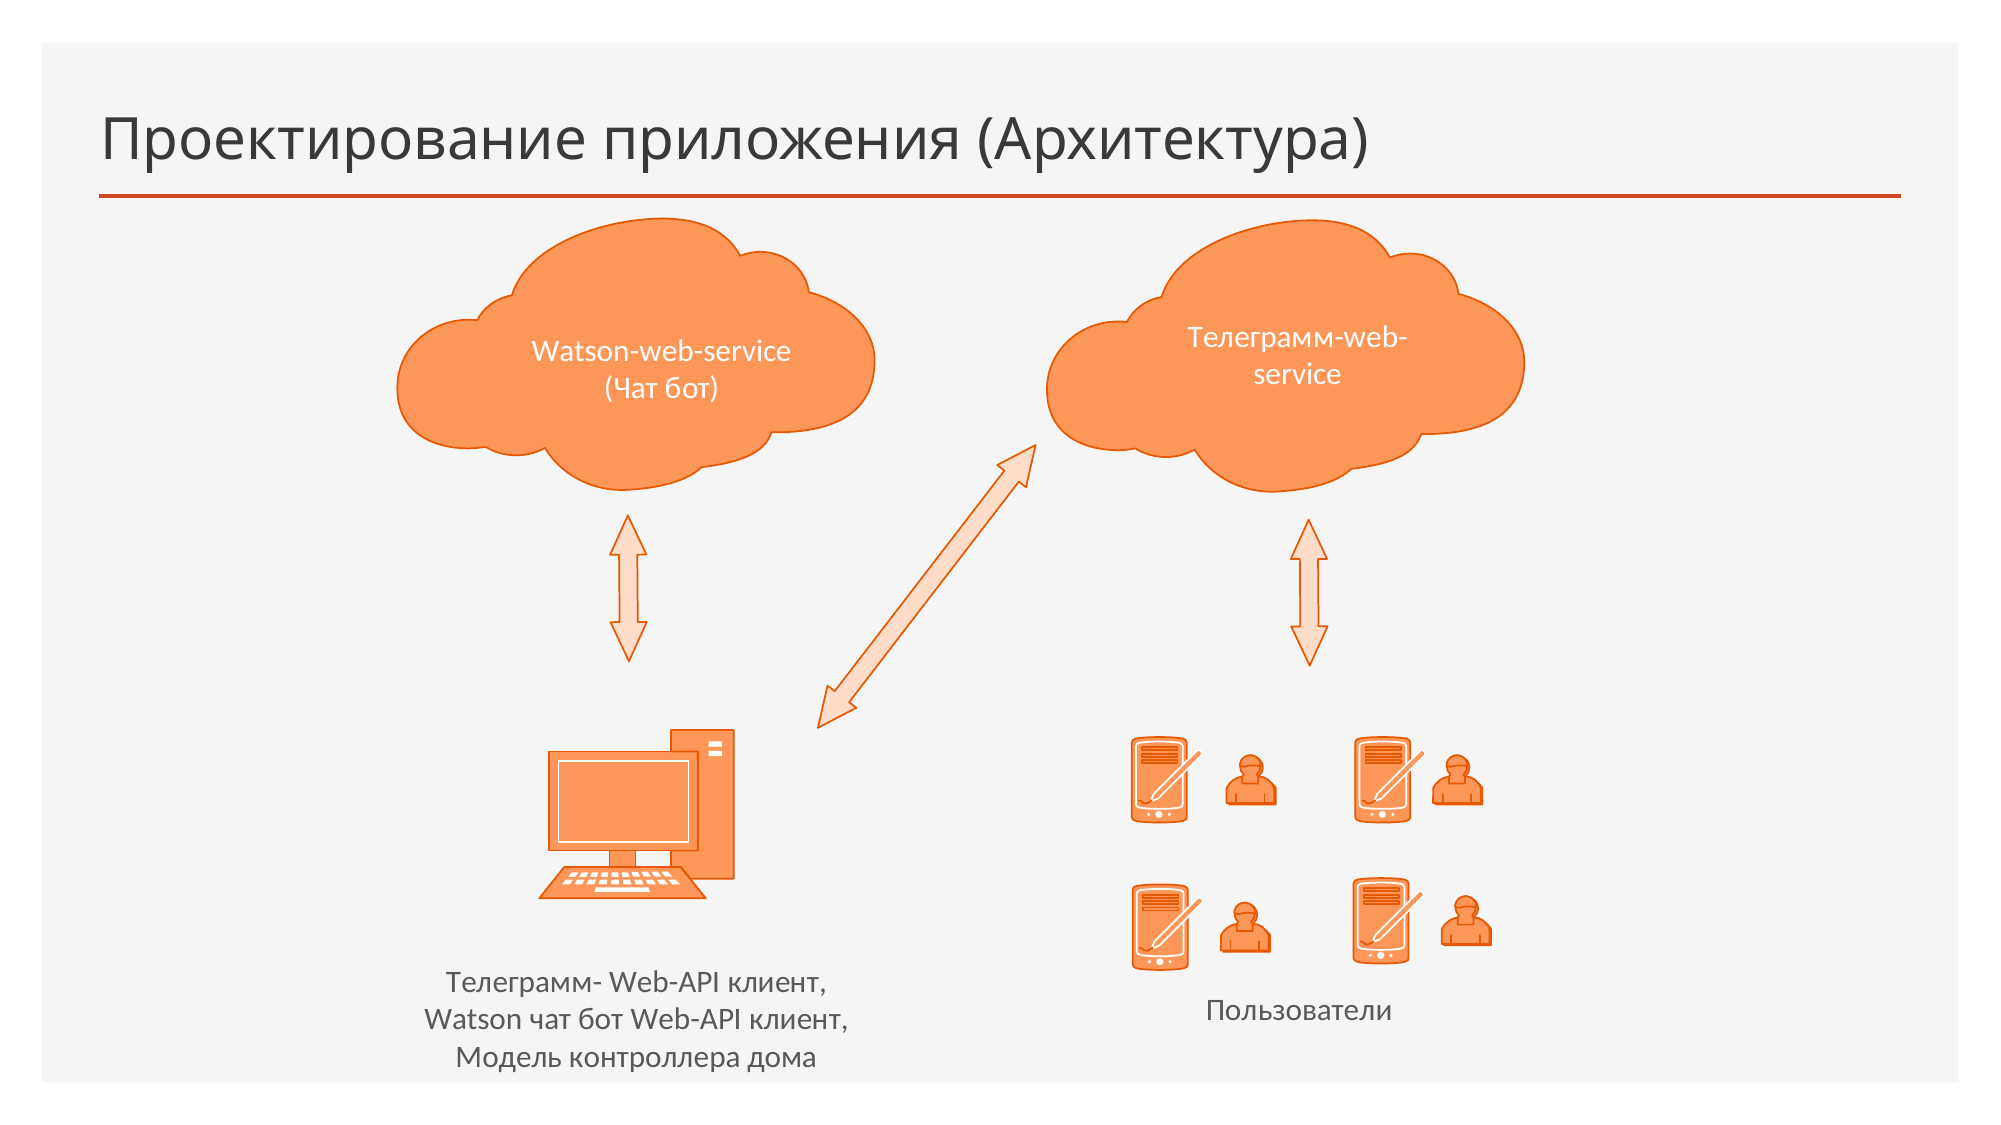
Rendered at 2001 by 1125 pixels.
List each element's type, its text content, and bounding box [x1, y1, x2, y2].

picture [392, 213, 1594, 1094]
title Проектирование приложения (Архитектура) [85, 73, 1901, 179]
